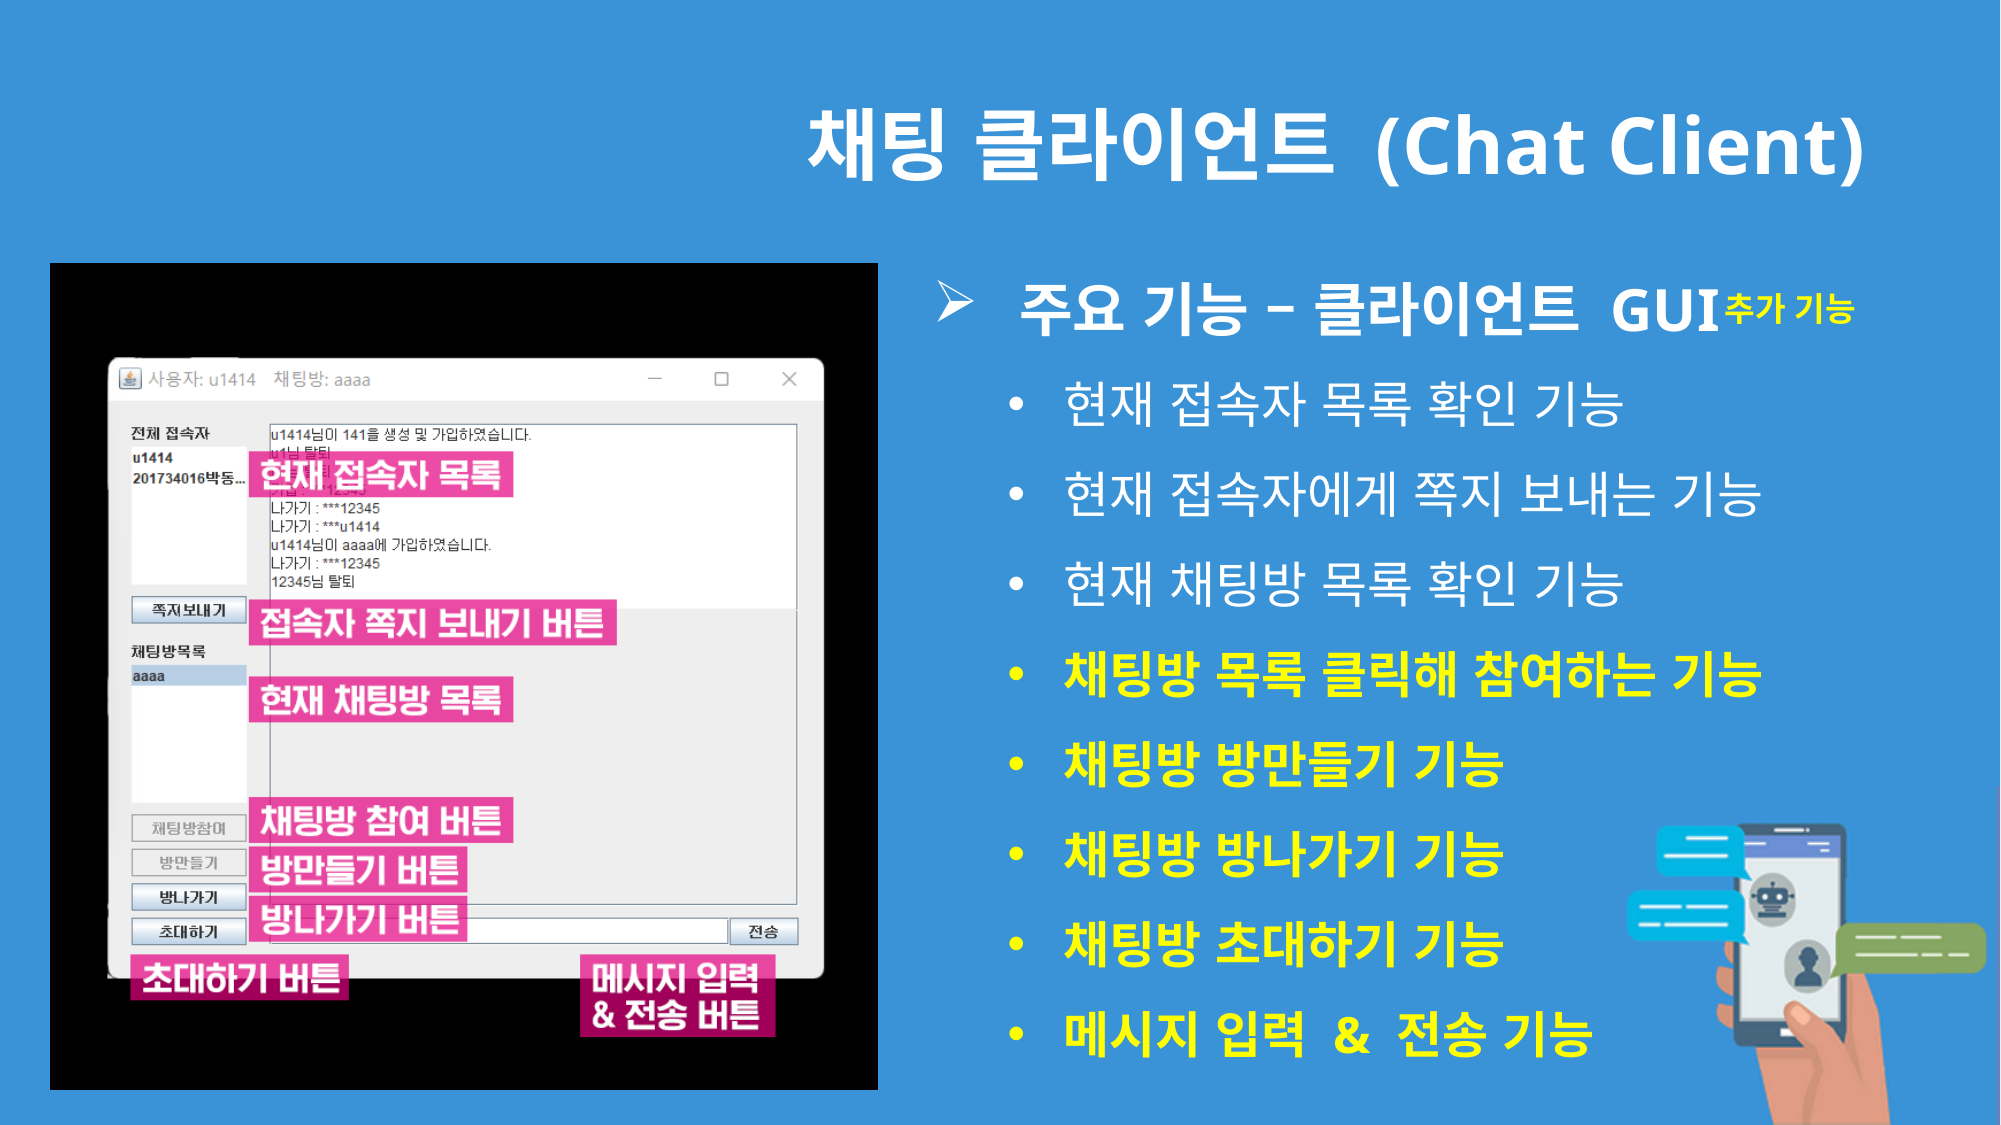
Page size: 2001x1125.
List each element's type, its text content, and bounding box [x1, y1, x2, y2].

text_box 주요 기능 – 클라이언트 GUI 현재 접속자 목록 확인 기능 현재 접속자에게 쪽지 보내는 기능 현재 채팅방 목록 확인 기능 채팅방 목록 클릭해 참여하는 기능 채팅방 방만들기 기능 채팅방 방나가기 기능 채팅방 초대하기 기능 메시지 입력 & 전송 기능 [917, 231, 1793, 1071]
picture [0, 0, 2001, 1125]
text_box 추가 기능 [1710, 260, 1871, 335]
title 채팅 클라이언트 (Chat Client) [791, 67, 1991, 231]
